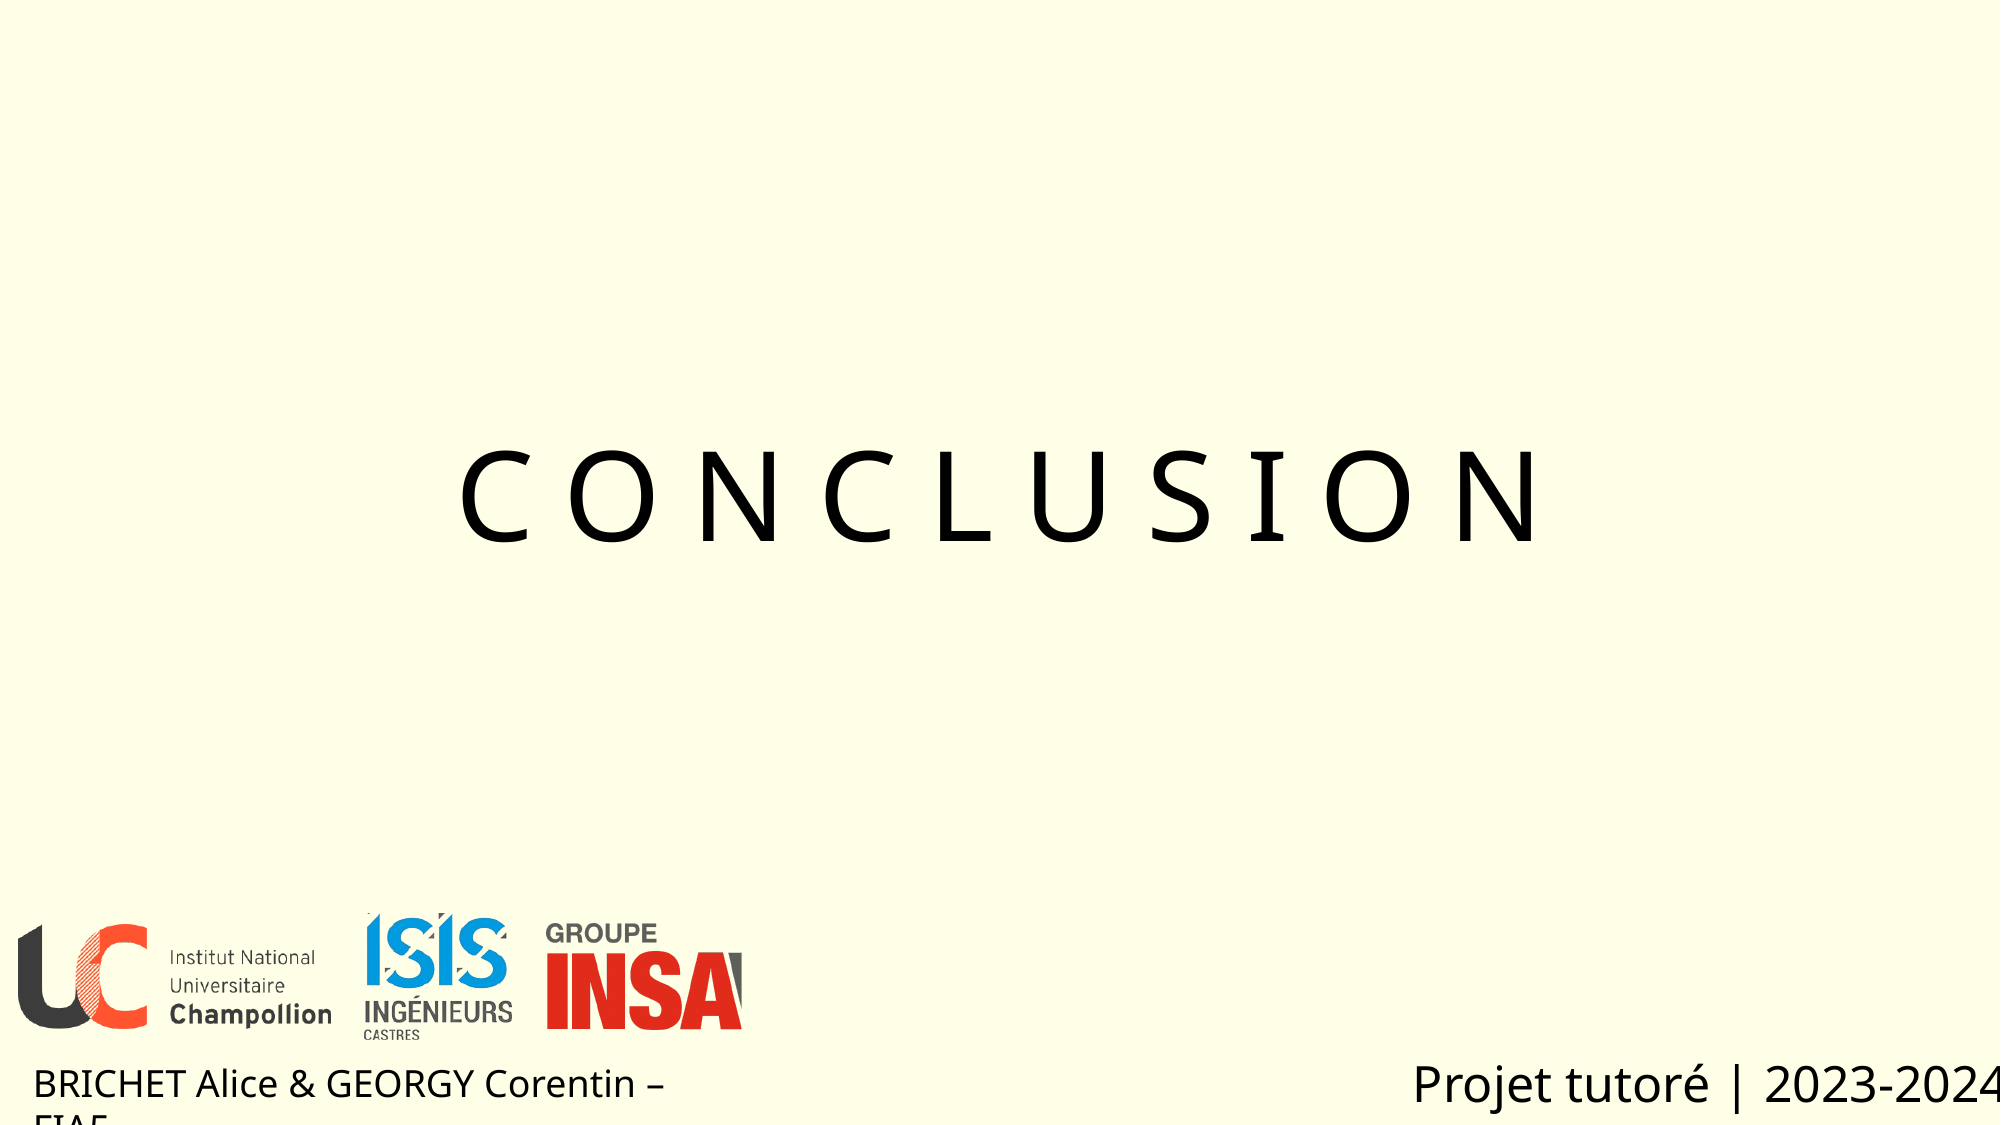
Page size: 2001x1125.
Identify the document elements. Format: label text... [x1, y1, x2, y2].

text_box BRICHET Alice & GEORGY Corentin – FIA5 [18, 1053, 731, 1125]
picture [363, 912, 513, 1041]
text_box Projet tutoré | 2023-2024 [1330, 1045, 2000, 1121]
title CONCLUSION [249, 184, 1750, 576]
picture [545, 923, 742, 1030]
picture [17, 923, 331, 1030]
